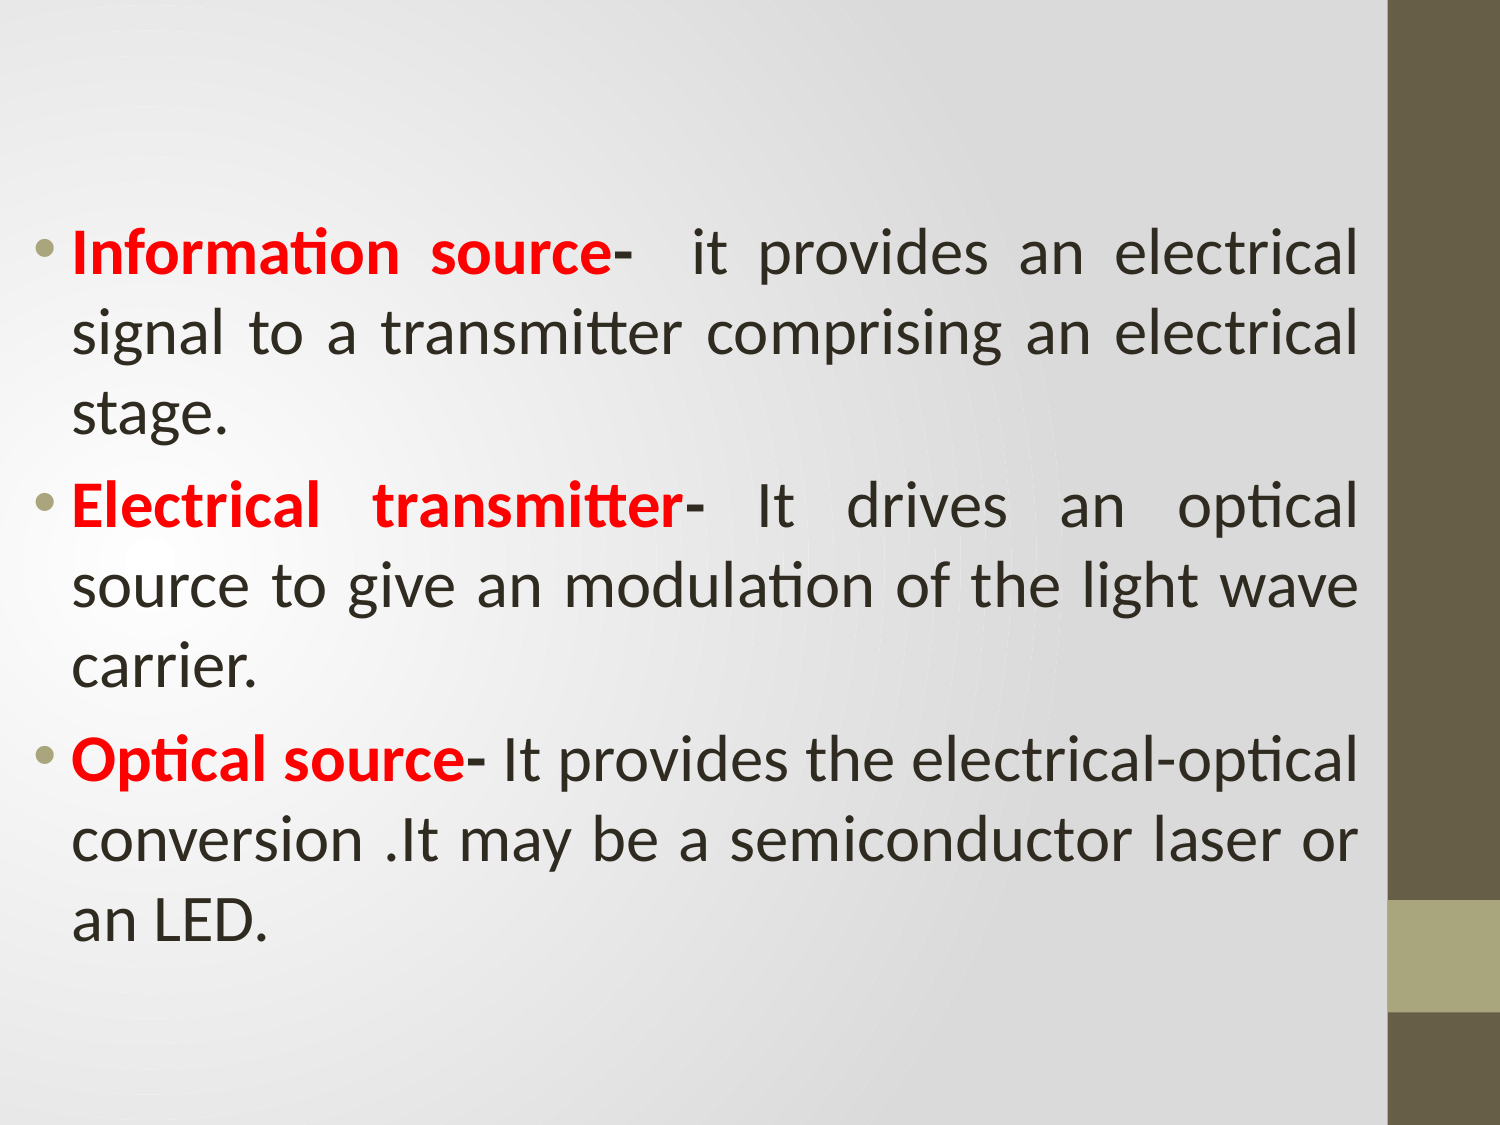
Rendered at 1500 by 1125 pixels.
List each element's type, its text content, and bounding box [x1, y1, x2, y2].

list Information source- it provides an electrical signal to a transmitter comprising an electrical stage. Electrical transmitter- It drives an optical source to give an modulation of the light wave carrier. Optical source- It provides the electrical-optical conversion .It may be a semiconductor laser or an LED. [0, 200, 1375, 1125]
